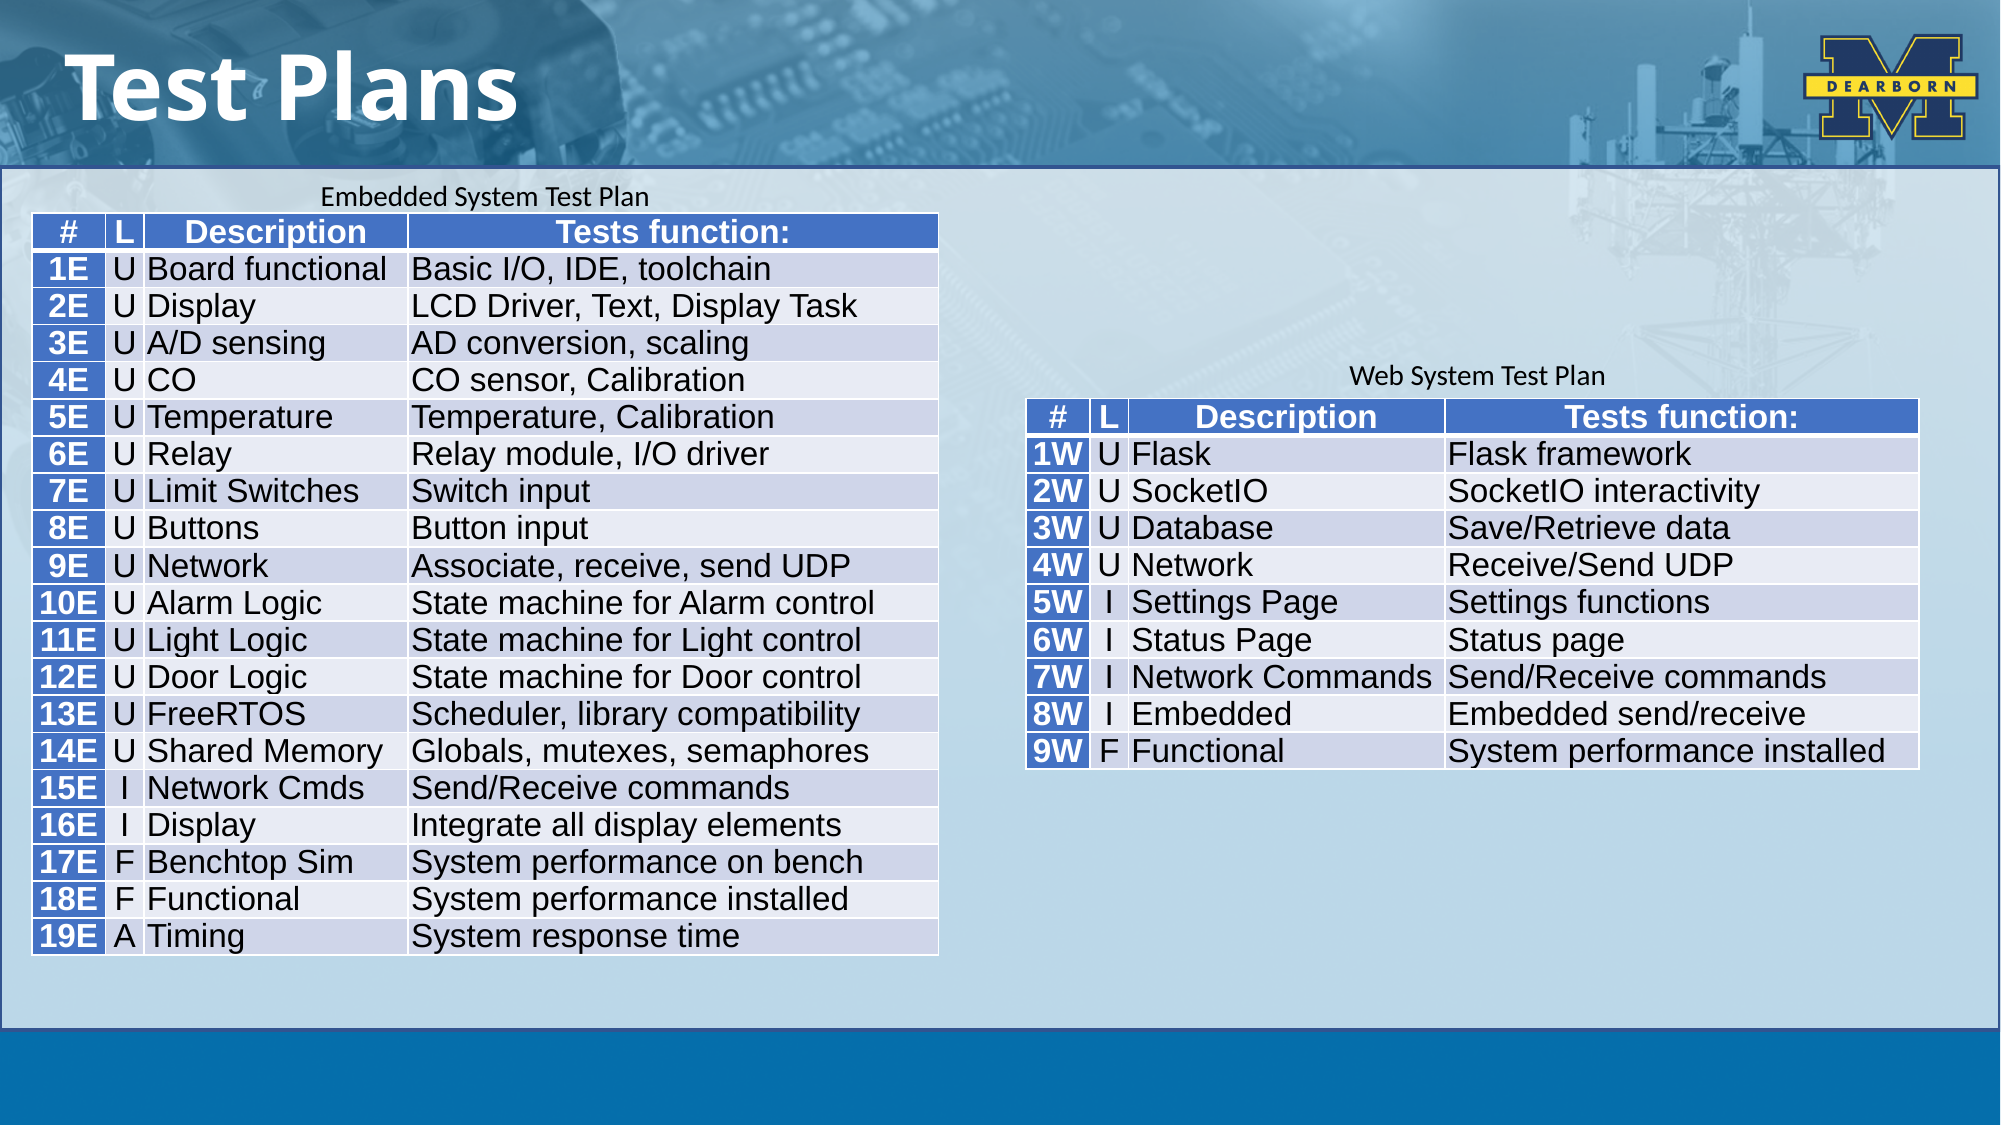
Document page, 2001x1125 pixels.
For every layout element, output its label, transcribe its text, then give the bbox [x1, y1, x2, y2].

table_cell U [1091, 474, 1128, 509]
table_cell 1W [1027, 438, 1089, 472]
table_cell Settings functions [1446, 585, 1918, 620]
table_cell A [106, 919, 143, 954]
table_cell Integrate all display elements [409, 808, 938, 843]
table_cell Scheduler, library compatibility [409, 696, 938, 732]
table_cell 2W [1027, 474, 1089, 509]
table_cell U [106, 362, 143, 398]
table_cell U [106, 733, 143, 769]
table_cell Limit Switches [145, 474, 407, 509]
table_cell 3W [1027, 511, 1089, 546]
table_cell 1E [33, 253, 105, 287]
table_cell State machine for Alarm control [409, 585, 938, 620]
table_cell U [106, 288, 143, 324]
table_cell System performance installed [1446, 733, 1918, 768]
table_cell Display [145, 288, 407, 324]
table_cell Network [145, 548, 407, 583]
table_cell State machine for Light control [409, 622, 938, 657]
picture [0, 0, 2001, 165]
table_cell Temperature, Calibration [409, 400, 938, 435]
table_header # [1027, 399, 1089, 433]
table_cell Temperature [145, 400, 407, 435]
table_cell 7W [1027, 659, 1089, 694]
table_cell Basic I/O, IDE, toolchain [409, 253, 938, 287]
table_cell Relay [145, 437, 407, 472]
table_cell I [1091, 696, 1128, 731]
table_cell U [106, 400, 143, 435]
table_cell Network Commands [1129, 659, 1444, 694]
table_cell Button input [409, 511, 938, 546]
table_cell Flask [1129, 438, 1444, 472]
table_cell 6W [1027, 622, 1089, 657]
table_cell 15E [33, 770, 105, 806]
table_cell U [106, 659, 143, 694]
table_cell 2E [33, 288, 105, 324]
text_box Embedded System Test Plan [69, 170, 902, 220]
table_cell Associate, receive, send UDP [409, 548, 938, 583]
table_cell CO sensor, Calibration [409, 362, 938, 398]
table_cell Buttons [145, 511, 407, 546]
table_cell 9E [33, 548, 105, 583]
table_cell Relay module, I/O driver [409, 437, 938, 472]
table_cell Settings Page [1129, 585, 1444, 620]
table_cell Flask framework [1446, 438, 1918, 472]
table_cell 14E [33, 733, 105, 769]
table_cell Globals, mutexes, semaphores [409, 733, 938, 769]
table_cell F [106, 882, 143, 917]
table_cell 19E [33, 919, 105, 954]
table_cell CO [145, 362, 407, 398]
table_cell Network [1129, 548, 1444, 583]
table_cell 3E [33, 325, 105, 361]
table_cell System performance on bench [409, 845, 938, 880]
table_cell Timing [145, 919, 407, 954]
table_cell F [1091, 733, 1128, 768]
table_cell U [106, 474, 143, 509]
table_cell 6E [33, 437, 105, 472]
table_header L [1091, 399, 1128, 433]
table_cell Switch input [409, 474, 938, 509]
table_cell 9W [1027, 733, 1089, 768]
table_cell 17E [33, 845, 105, 880]
table_header # [33, 214, 105, 248]
table_cell I [1091, 659, 1128, 694]
table_cell Database [1129, 511, 1444, 546]
table_cell State machine for Door control [409, 659, 938, 694]
table_cell SocketIO [1129, 474, 1444, 509]
table_cell AD conversion, scaling [409, 325, 938, 361]
table_cell System performance installed [409, 882, 938, 917]
table_cell 13E [33, 696, 105, 732]
table_cell I [106, 808, 143, 843]
table_header Description [1129, 399, 1444, 433]
picture [0, 1032, 2001, 1125]
table_cell 18E [33, 882, 105, 917]
table_cell 10E [33, 585, 105, 620]
table_cell FreeRTOS [145, 696, 407, 732]
table_cell 5E [33, 400, 105, 435]
table_cell 7E [33, 474, 105, 509]
table_cell U [106, 511, 143, 546]
table_cell I [1091, 622, 1128, 657]
table_cell Benchtop Sim [145, 845, 407, 880]
table_header L [106, 220, 143, 248]
table_cell Door Logic [145, 659, 407, 694]
table_cell Embedded send/receive [1446, 696, 1918, 731]
table_cell Display [145, 808, 407, 843]
table_cell 12E [33, 659, 105, 694]
table_cell 11E [33, 622, 105, 657]
table_cell Functional [145, 882, 407, 917]
text_box Web System Test Plan [1061, 348, 1894, 399]
table_cell 16E [33, 808, 105, 843]
table_header Tests function: [409, 214, 938, 248]
table_cell SocketIO interactivity [1446, 474, 1918, 509]
table_cell 8E [33, 511, 105, 546]
table_cell System response time [409, 919, 938, 954]
table_header Tests function: [1446, 399, 1918, 433]
table_cell U [106, 622, 143, 657]
table_header Description [145, 220, 407, 248]
table_cell 8W [1027, 696, 1089, 731]
table_cell U [1091, 511, 1128, 546]
table_cell U [106, 253, 143, 287]
table_cell U [1091, 438, 1128, 472]
table_cell U [106, 325, 143, 361]
title Test Plans [63, 40, 1863, 141]
table_cell I [106, 770, 143, 806]
table_cell F [106, 845, 143, 880]
table_cell Light Logic [145, 622, 407, 657]
table_cell 4E [33, 362, 105, 398]
table_cell Status Page [1129, 622, 1444, 657]
table_cell Functional [1129, 733, 1444, 768]
table_cell U [106, 585, 143, 620]
table_cell U [106, 696, 143, 732]
table_cell Network Cmds [145, 770, 407, 806]
table_cell Embedded [1129, 696, 1444, 731]
table_cell LCD Driver, Text, Display Task [409, 288, 938, 324]
table_cell Save/Retrieve data [1446, 511, 1918, 546]
table_cell 5W [1027, 585, 1089, 620]
table_cell Send/Receive commands [1446, 659, 1918, 694]
table_cell U [1091, 548, 1128, 583]
table_cell Alarm Logic [145, 585, 407, 620]
table_cell A/D sensing [145, 325, 407, 361]
table_cell Receive/Send UDP [1446, 548, 1918, 583]
table_cell 4W [1027, 548, 1089, 583]
table_cell U [106, 437, 143, 472]
table_cell Board functional [145, 253, 407, 287]
table_cell I [1091, 585, 1128, 620]
table_cell U [106, 548, 143, 583]
table_cell Shared Memory [145, 733, 407, 769]
table_cell Status page [1446, 622, 1918, 657]
table_cell Send/Receive commands [409, 770, 938, 806]
